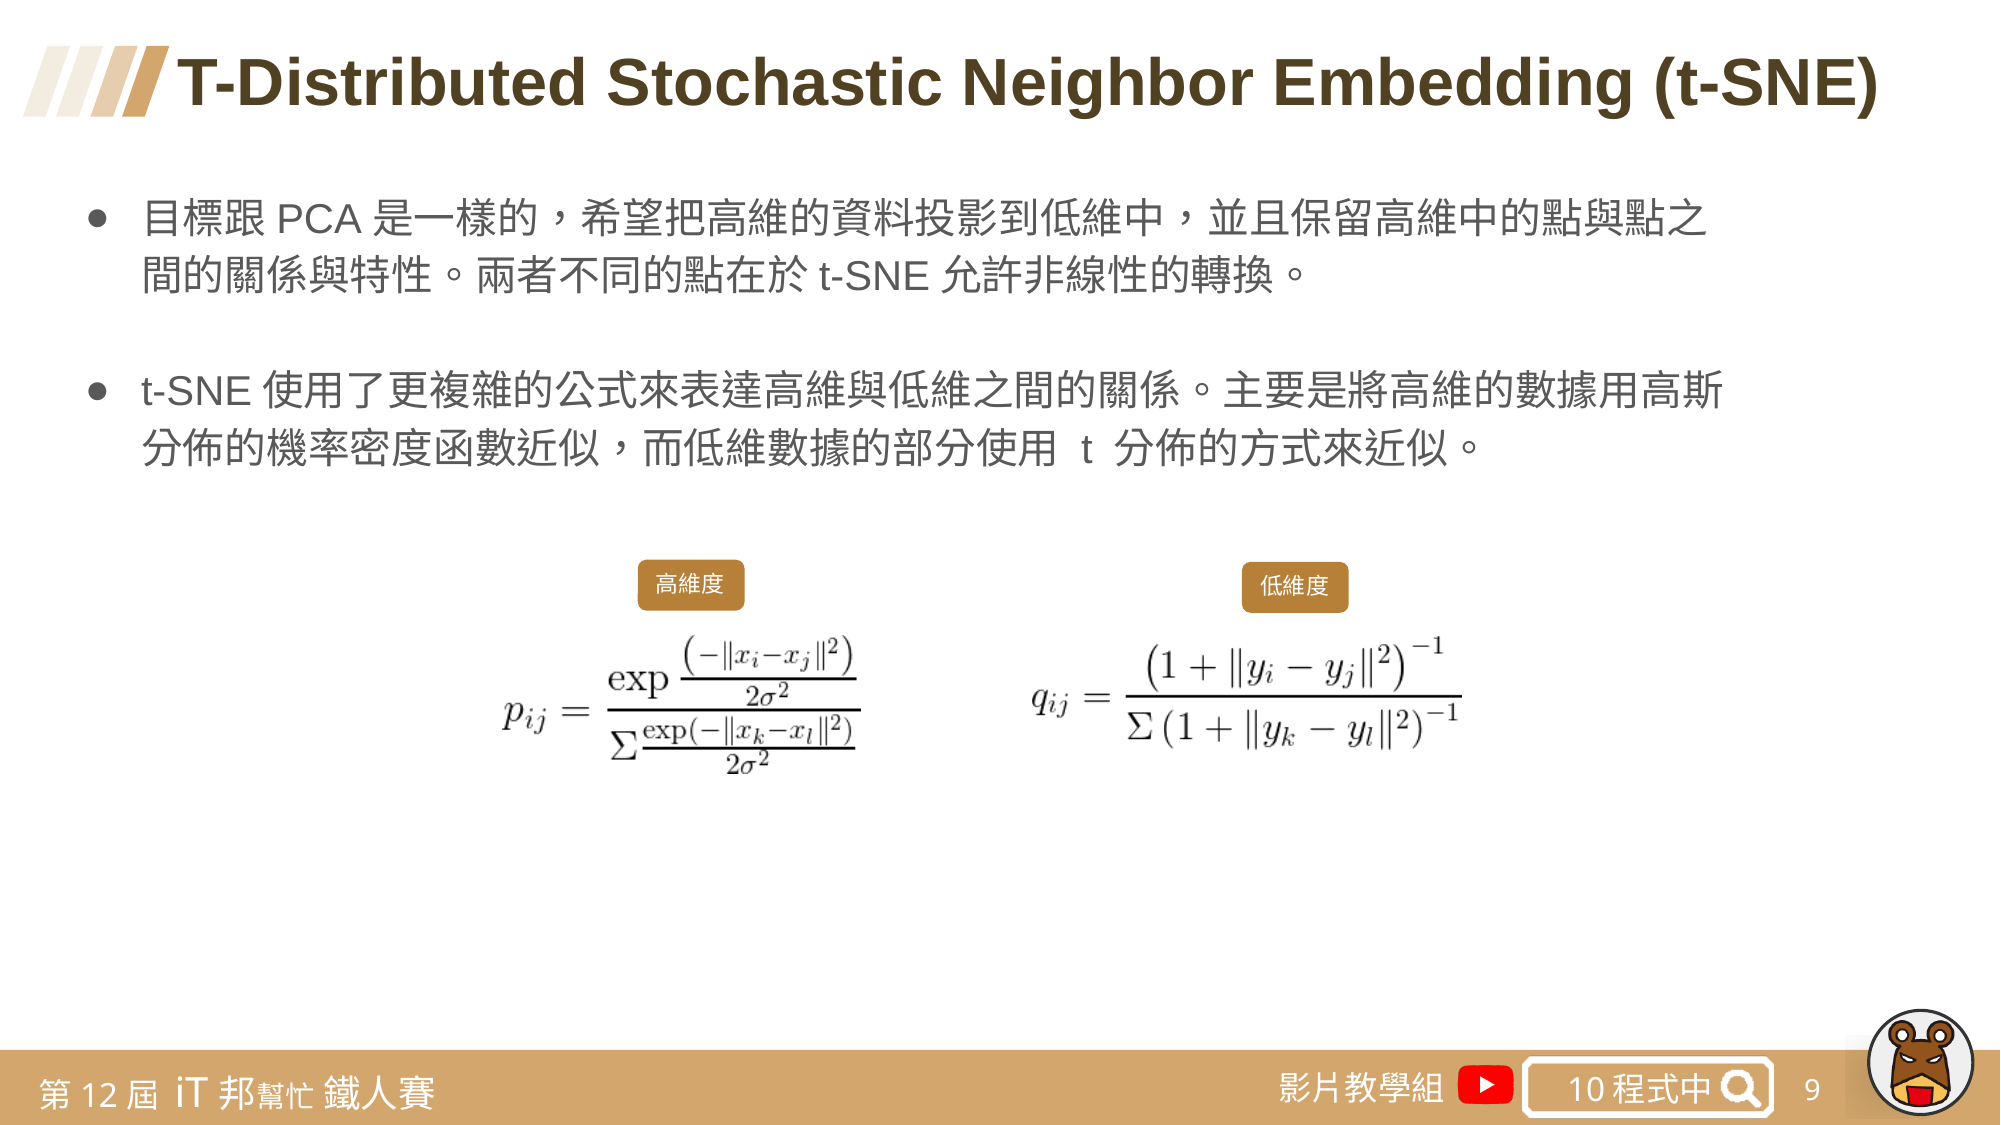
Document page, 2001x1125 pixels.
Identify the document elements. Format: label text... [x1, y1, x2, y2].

text_box [636, 558, 746, 612]
text_box 目標跟PCA是一樣的，希望把高維的資料投影到低維中，並且保留高維中的點與點之間的關係與特性。兩者不同的點在於t-SNE允許非線性的轉換。 t-SNE使用了更複雜的公式來表達高維與低維之間的關係。主要是將高維的數據用高斯分佈的機率密度函數近似，而低維數據的部分使用 t 分佈的方式來近似。 [51, 168, 1756, 475]
picture [1410, 962, 1774, 1125]
picture [1032, 635, 1462, 750]
list T-Distributed Stochastic Neighbor Embedding (t-SNE) [162, 40, 1899, 129]
text_box [1240, 560, 1350, 614]
picture [1871, 1012, 1971, 1112]
text_box 高維度 [641, 561, 745, 605]
text_box 低維度 [1245, 564, 1349, 607]
picture [502, 635, 861, 774]
